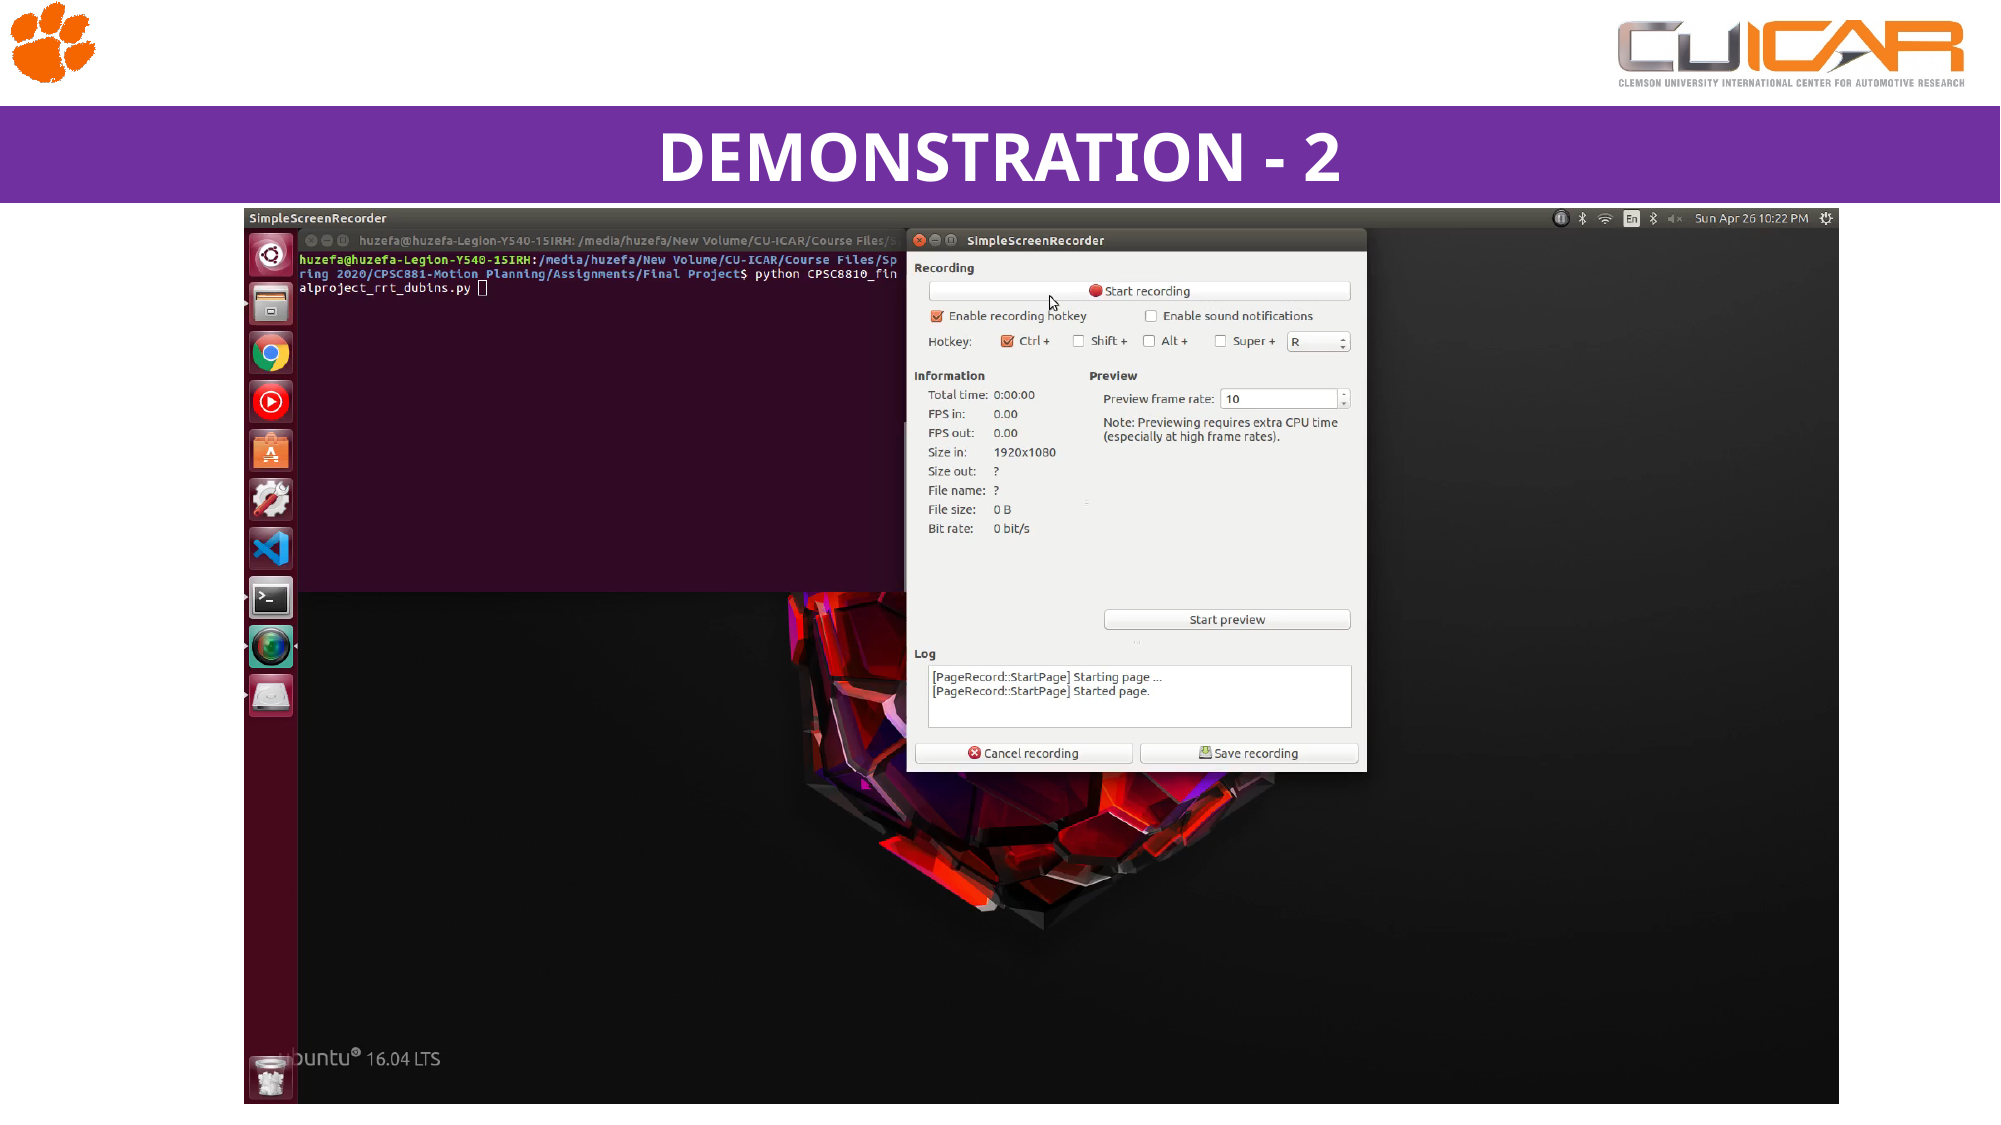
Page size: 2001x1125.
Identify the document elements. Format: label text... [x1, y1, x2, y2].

text_box DEMONSTRATION - 2 [0, 106, 2000, 203]
picture [1616, 19, 1966, 89]
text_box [244, 207, 1840, 1105]
picture [10, 1, 96, 84]
